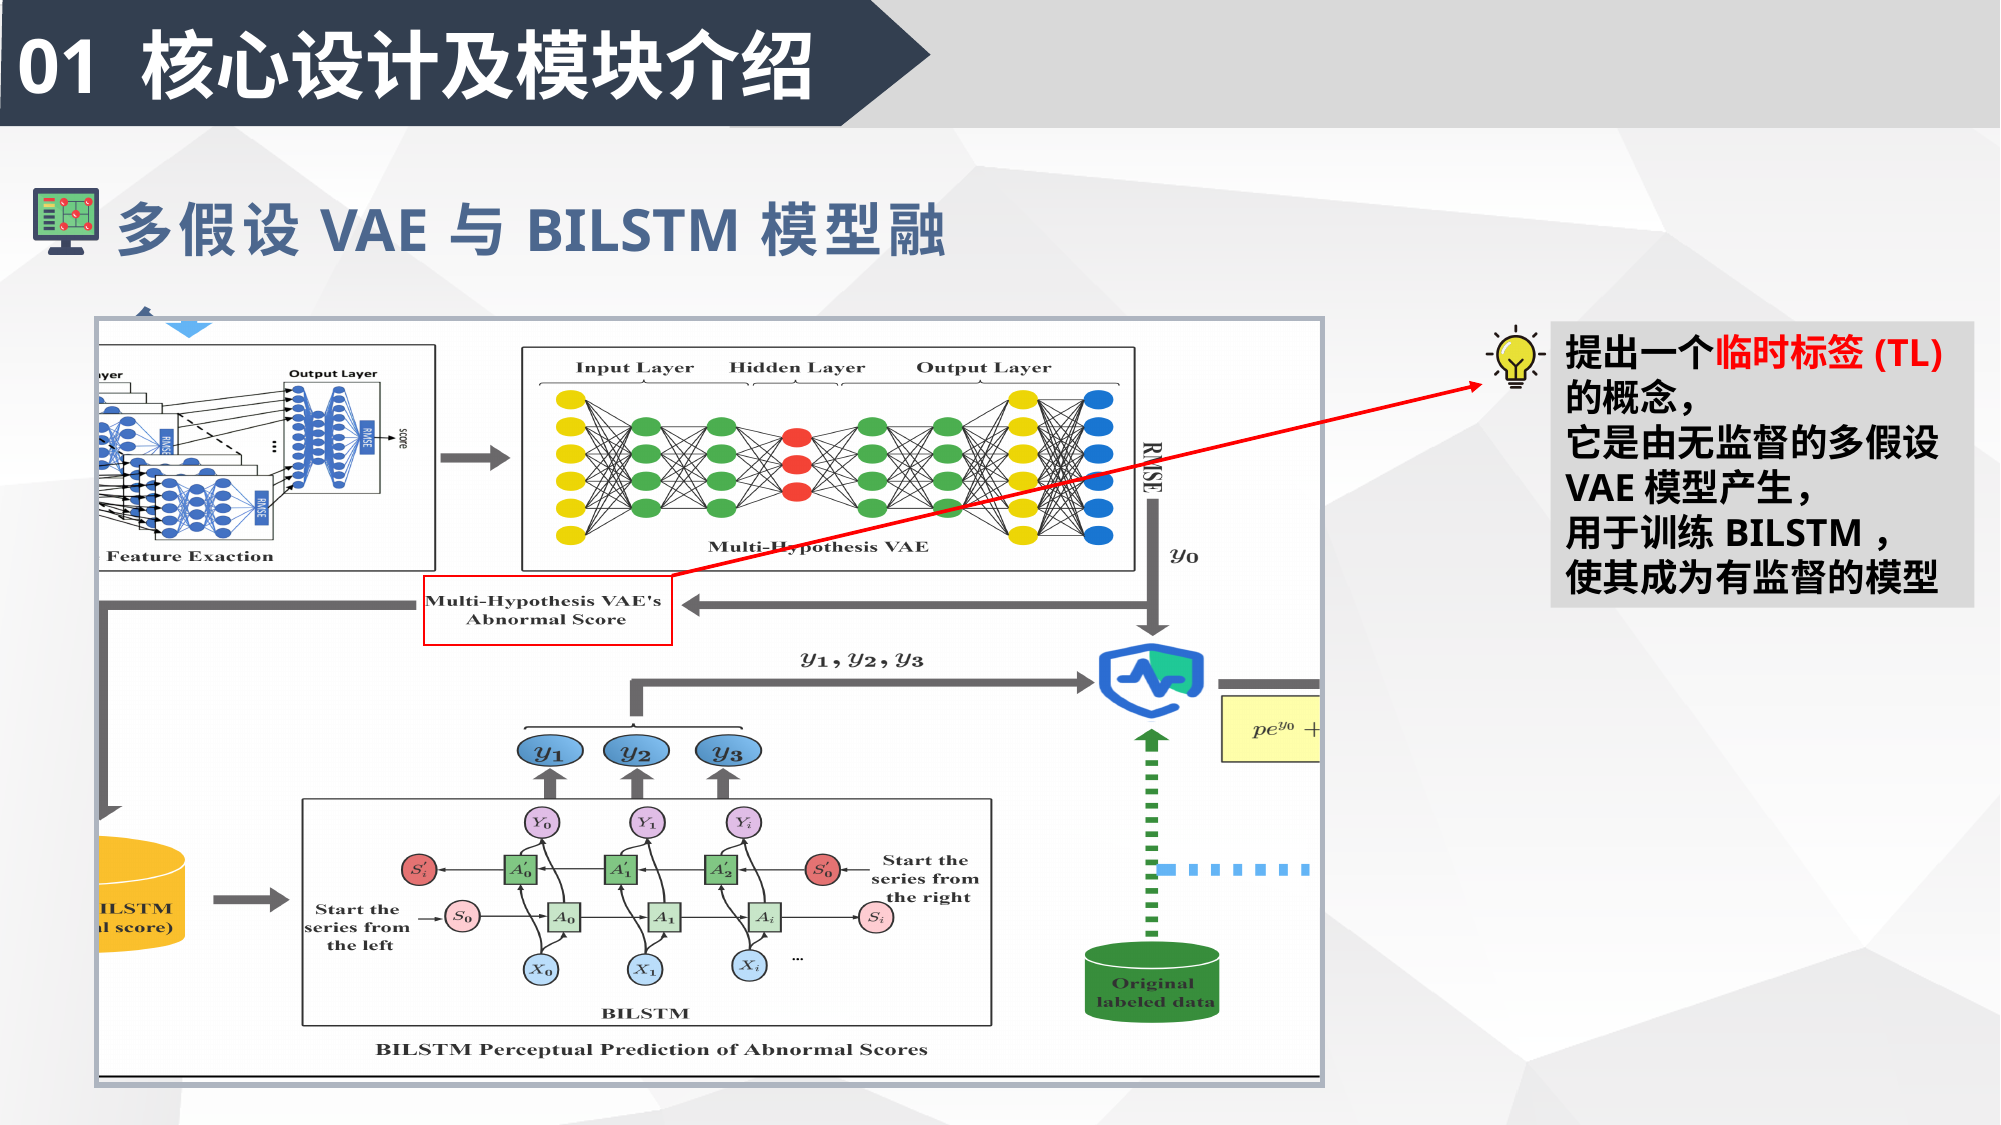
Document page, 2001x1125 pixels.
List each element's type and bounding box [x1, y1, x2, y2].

text_box [671, 384, 1483, 576]
picture [0, 129, 2000, 1125]
text_box [0, 0, 2000, 129]
